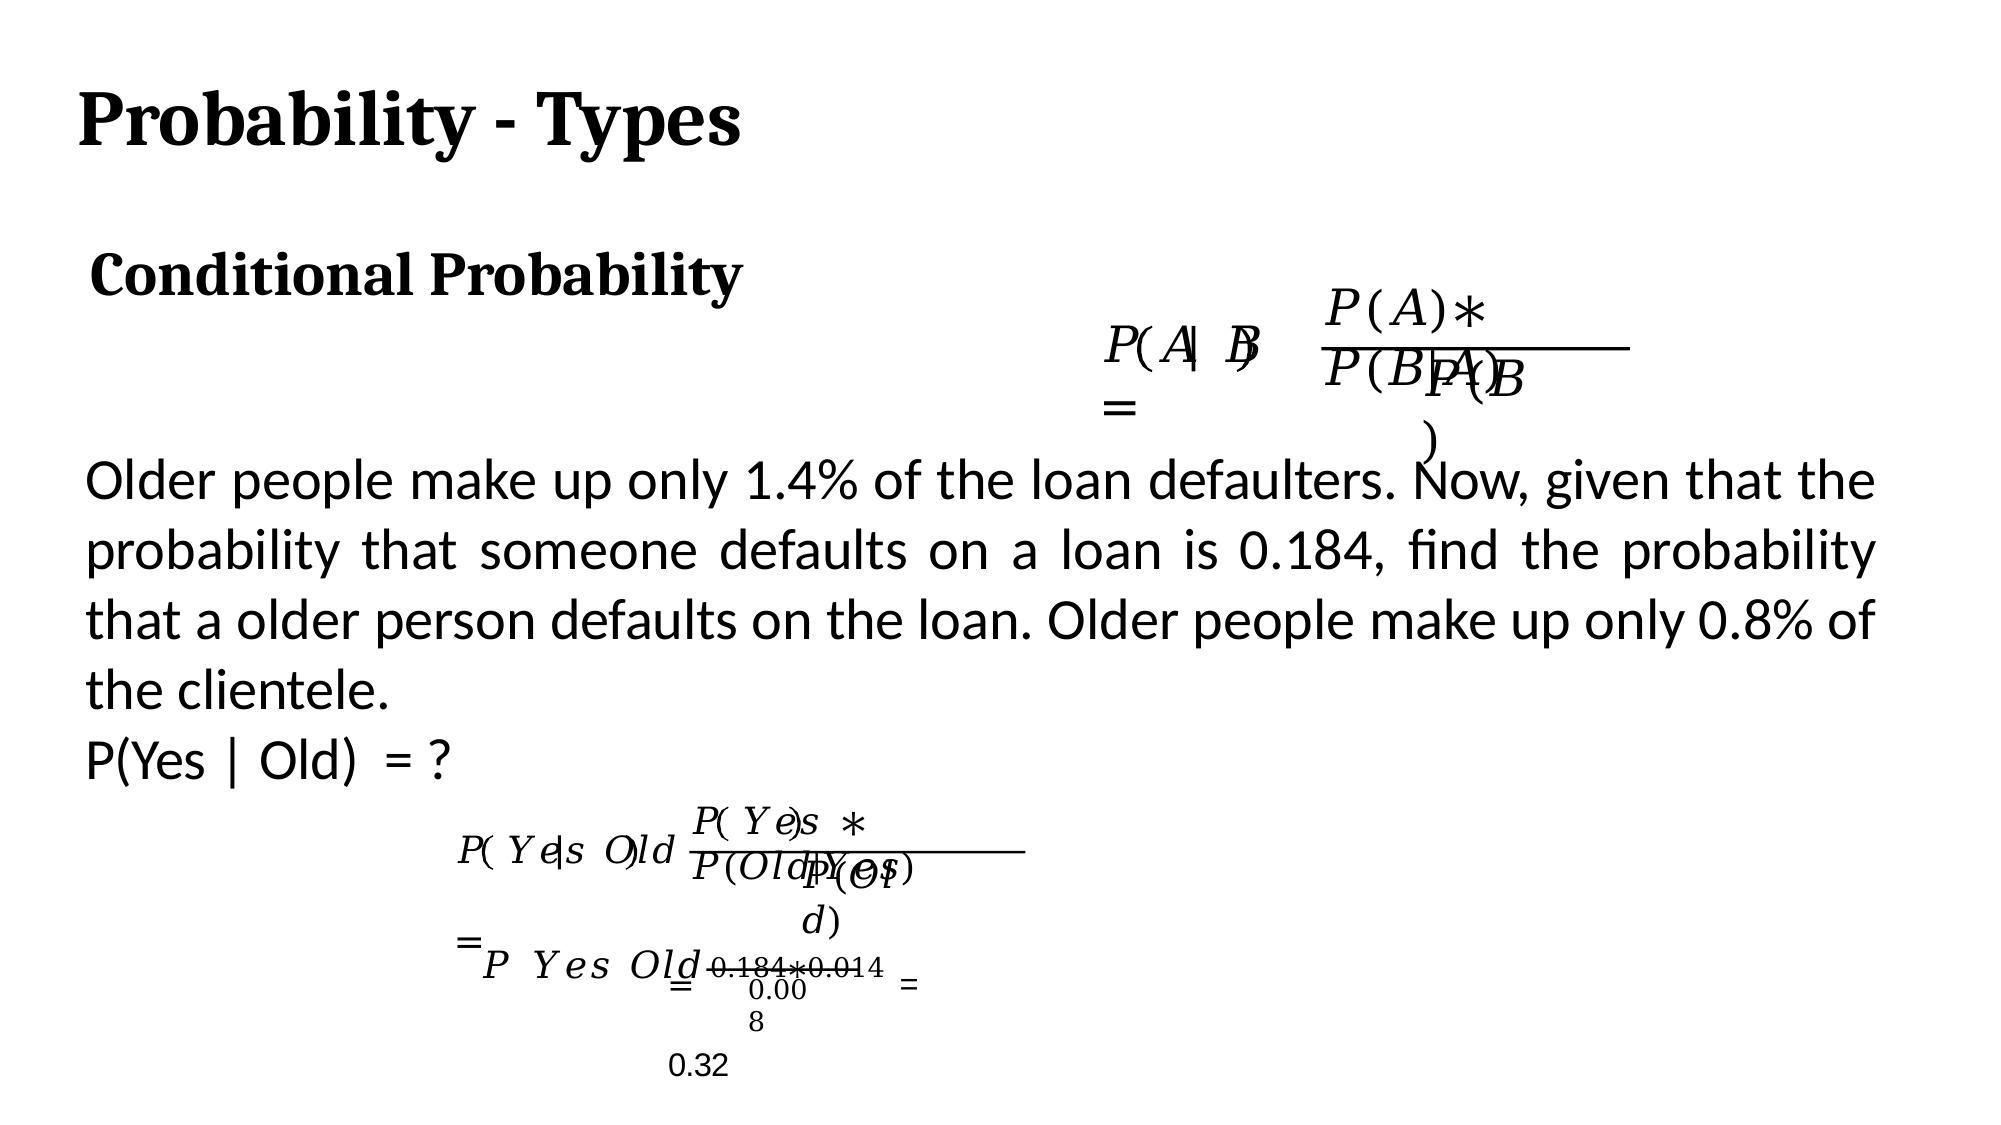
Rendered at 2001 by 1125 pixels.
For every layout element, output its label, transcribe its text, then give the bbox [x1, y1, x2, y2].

text_box Older people make up only 1.4% of the loan defaulters. Now, given that the probability that someone defaults on a loan is 0.184, find the probability that a older person defaults on the loan. Older people make up only 0.8% of the clientele. P(Yes | Old) = ? [83, 439, 1878, 791]
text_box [451, 794, 1029, 1008]
title Conditional Probability [88, 156, 1838, 365]
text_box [1097, 272, 1633, 410]
text_box Probability - Types [60, 61, 1940, 178]
